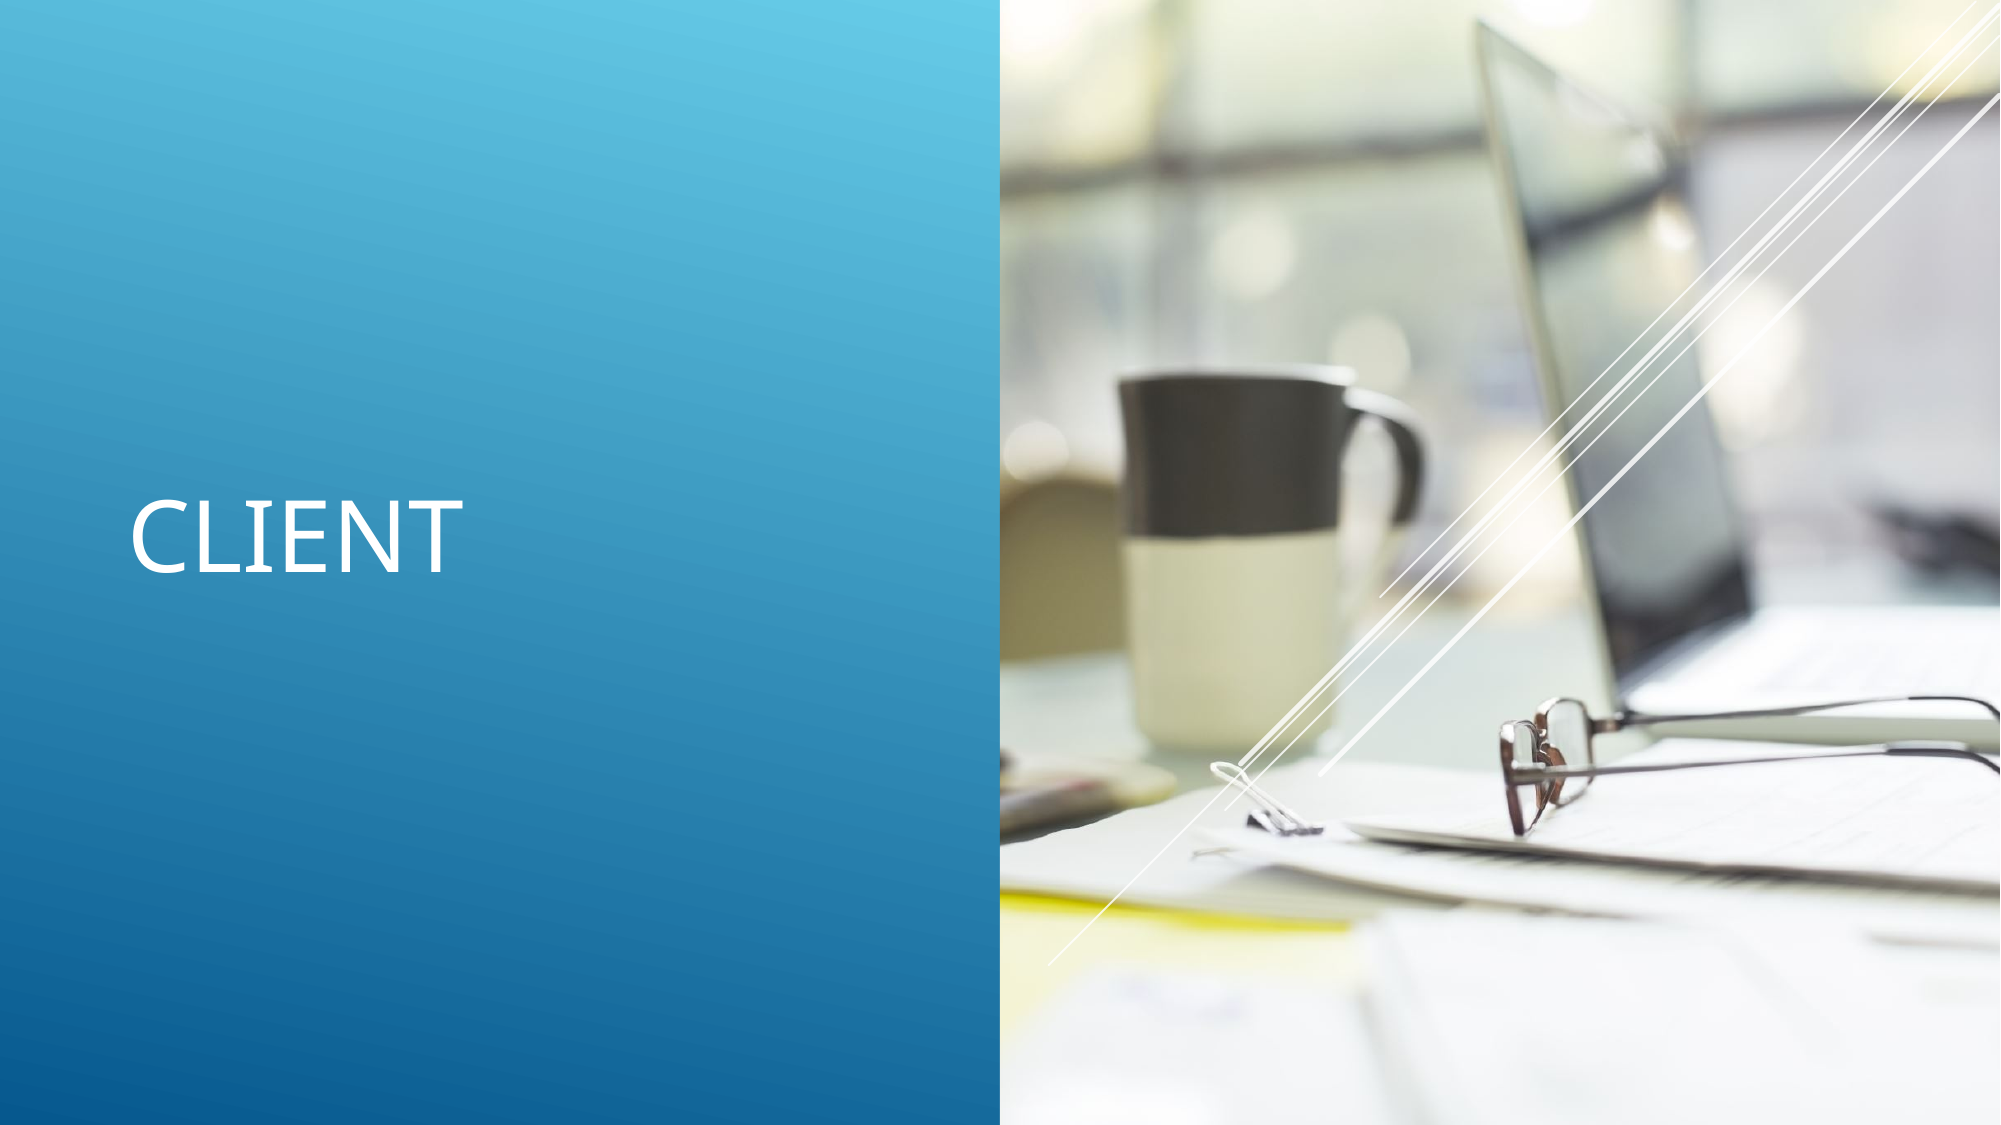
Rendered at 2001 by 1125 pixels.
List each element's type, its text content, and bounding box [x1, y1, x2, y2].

title CLIENT [112, 112, 897, 600]
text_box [1048, 1, 2000, 966]
picture [999, 0, 2000, 1125]
text_box [0, 0, 999, 1125]
